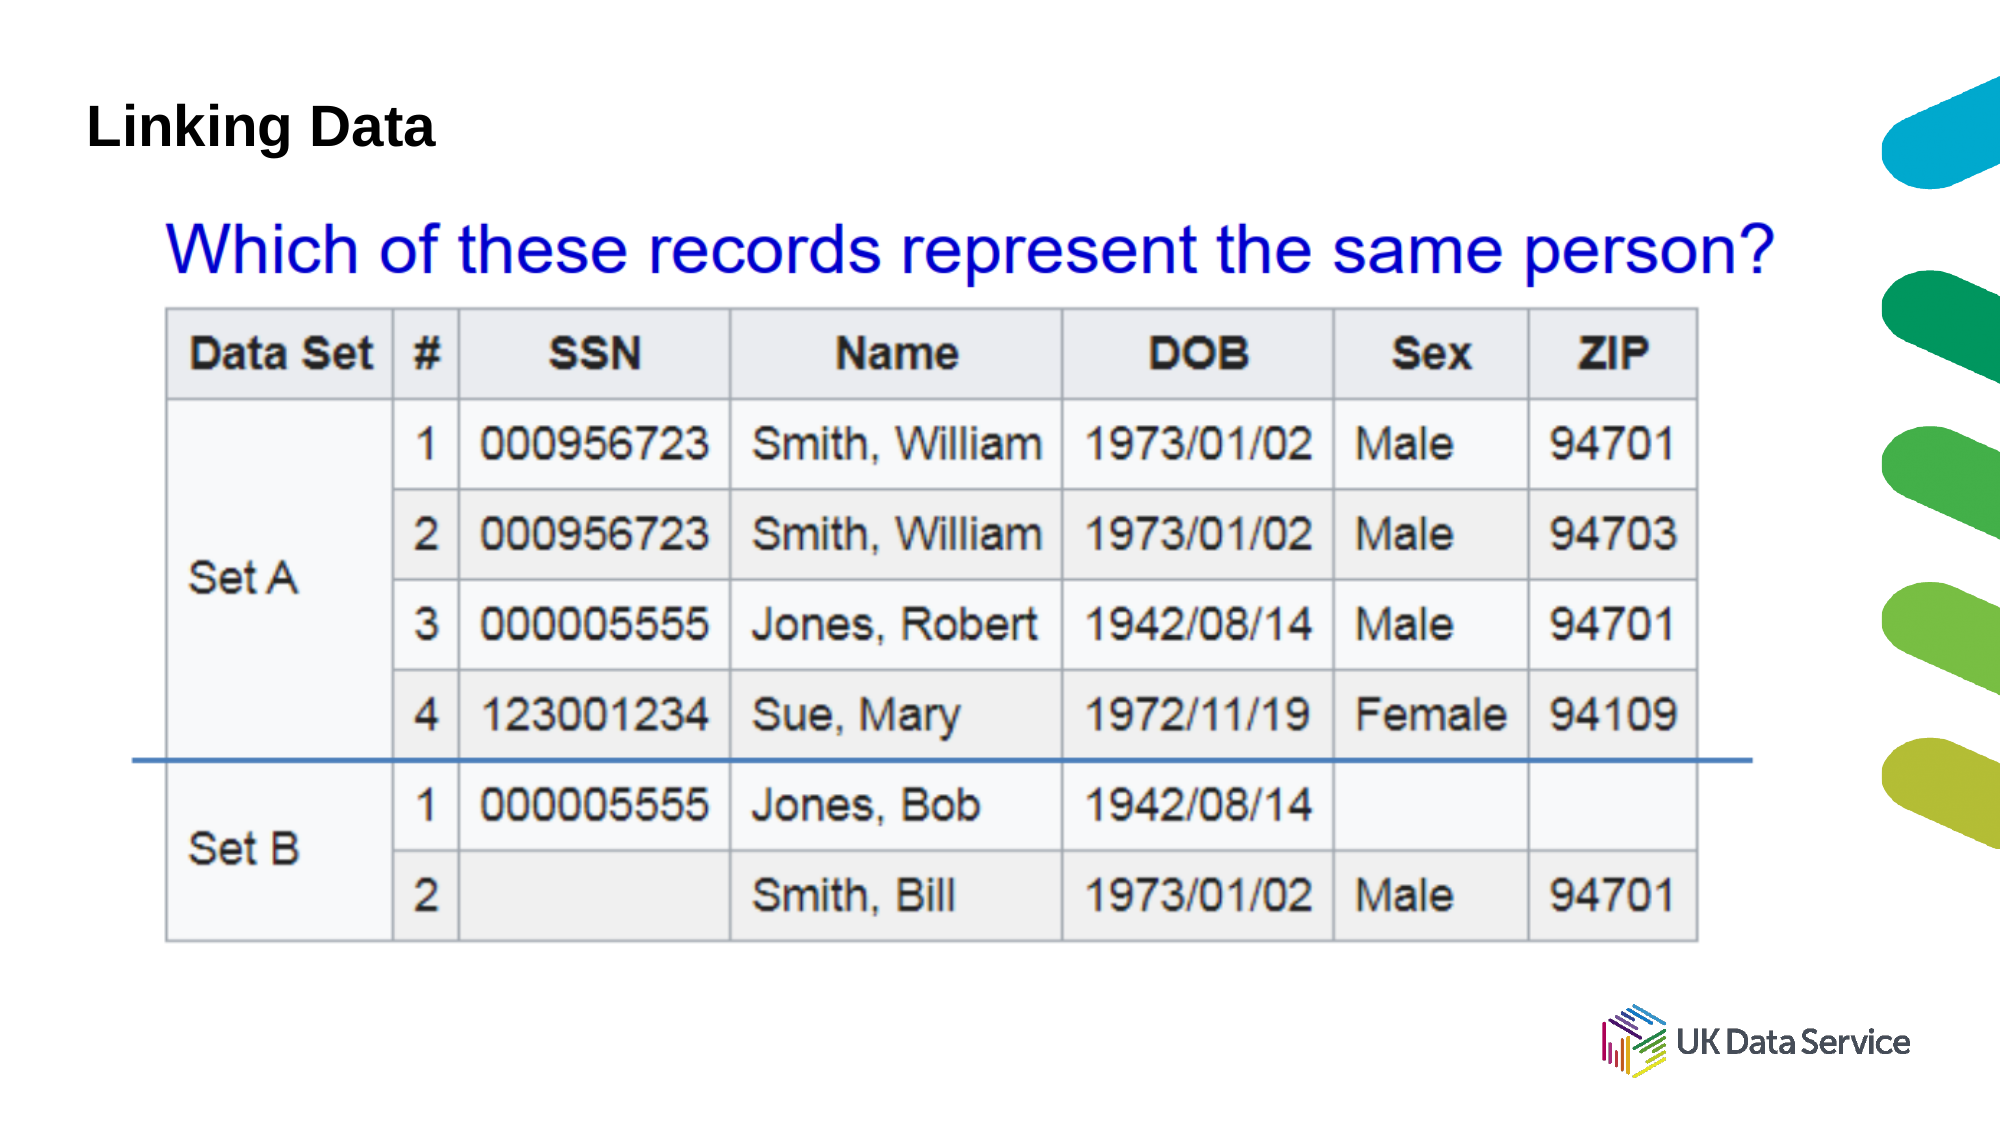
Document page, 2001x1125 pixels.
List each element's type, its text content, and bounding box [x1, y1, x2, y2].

picture [1881, 0, 2000, 849]
picture [71, 193, 1842, 956]
title Linking Data [71, 29, 1872, 217]
picture [1602, 1004, 1910, 1078]
